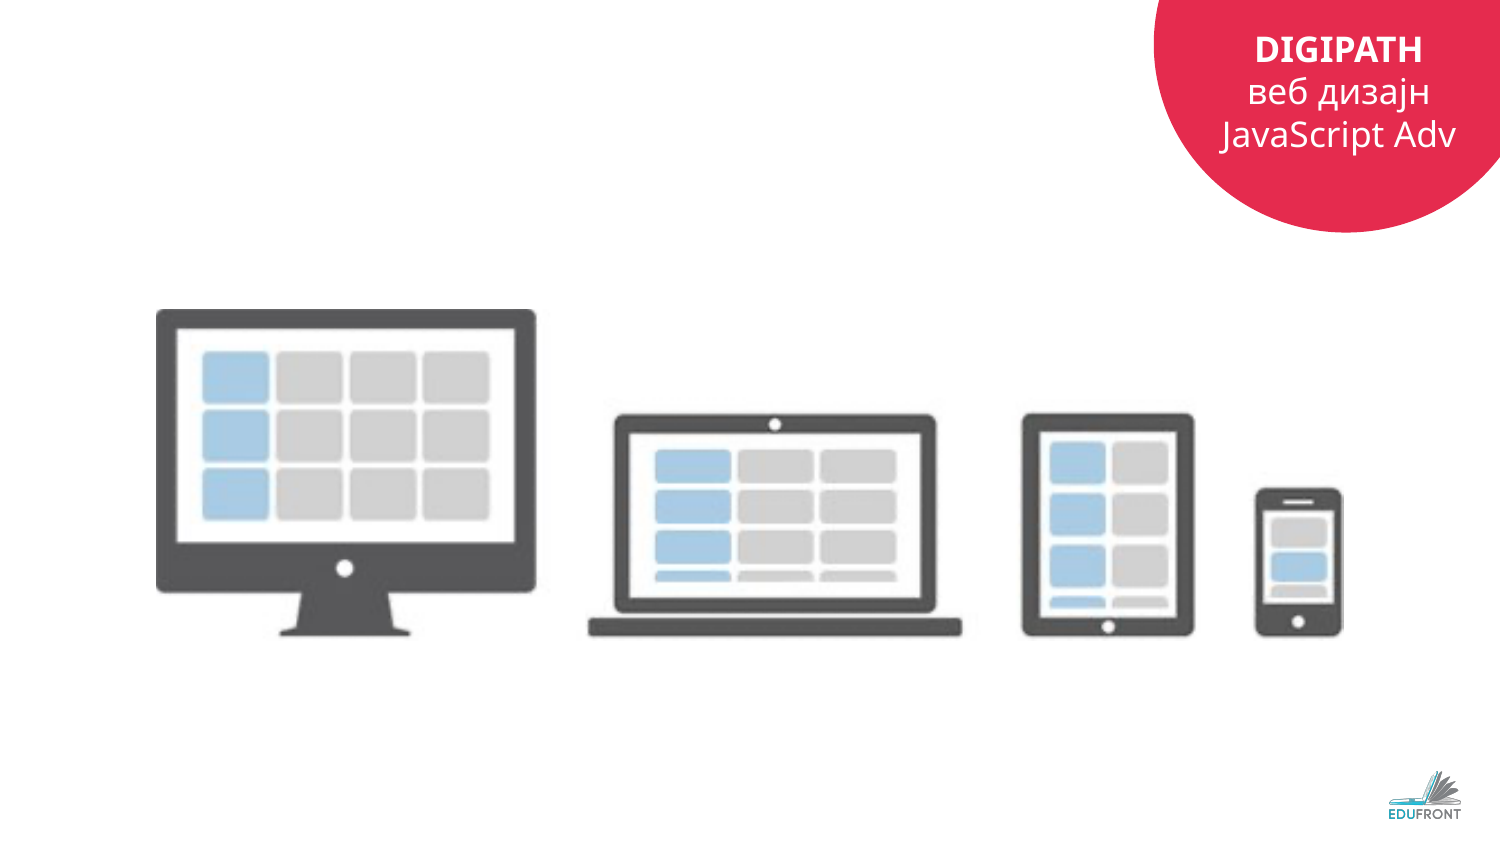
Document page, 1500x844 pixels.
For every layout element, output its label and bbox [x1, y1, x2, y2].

picture [1389, 771, 1461, 819]
picture [156, 309, 1344, 642]
